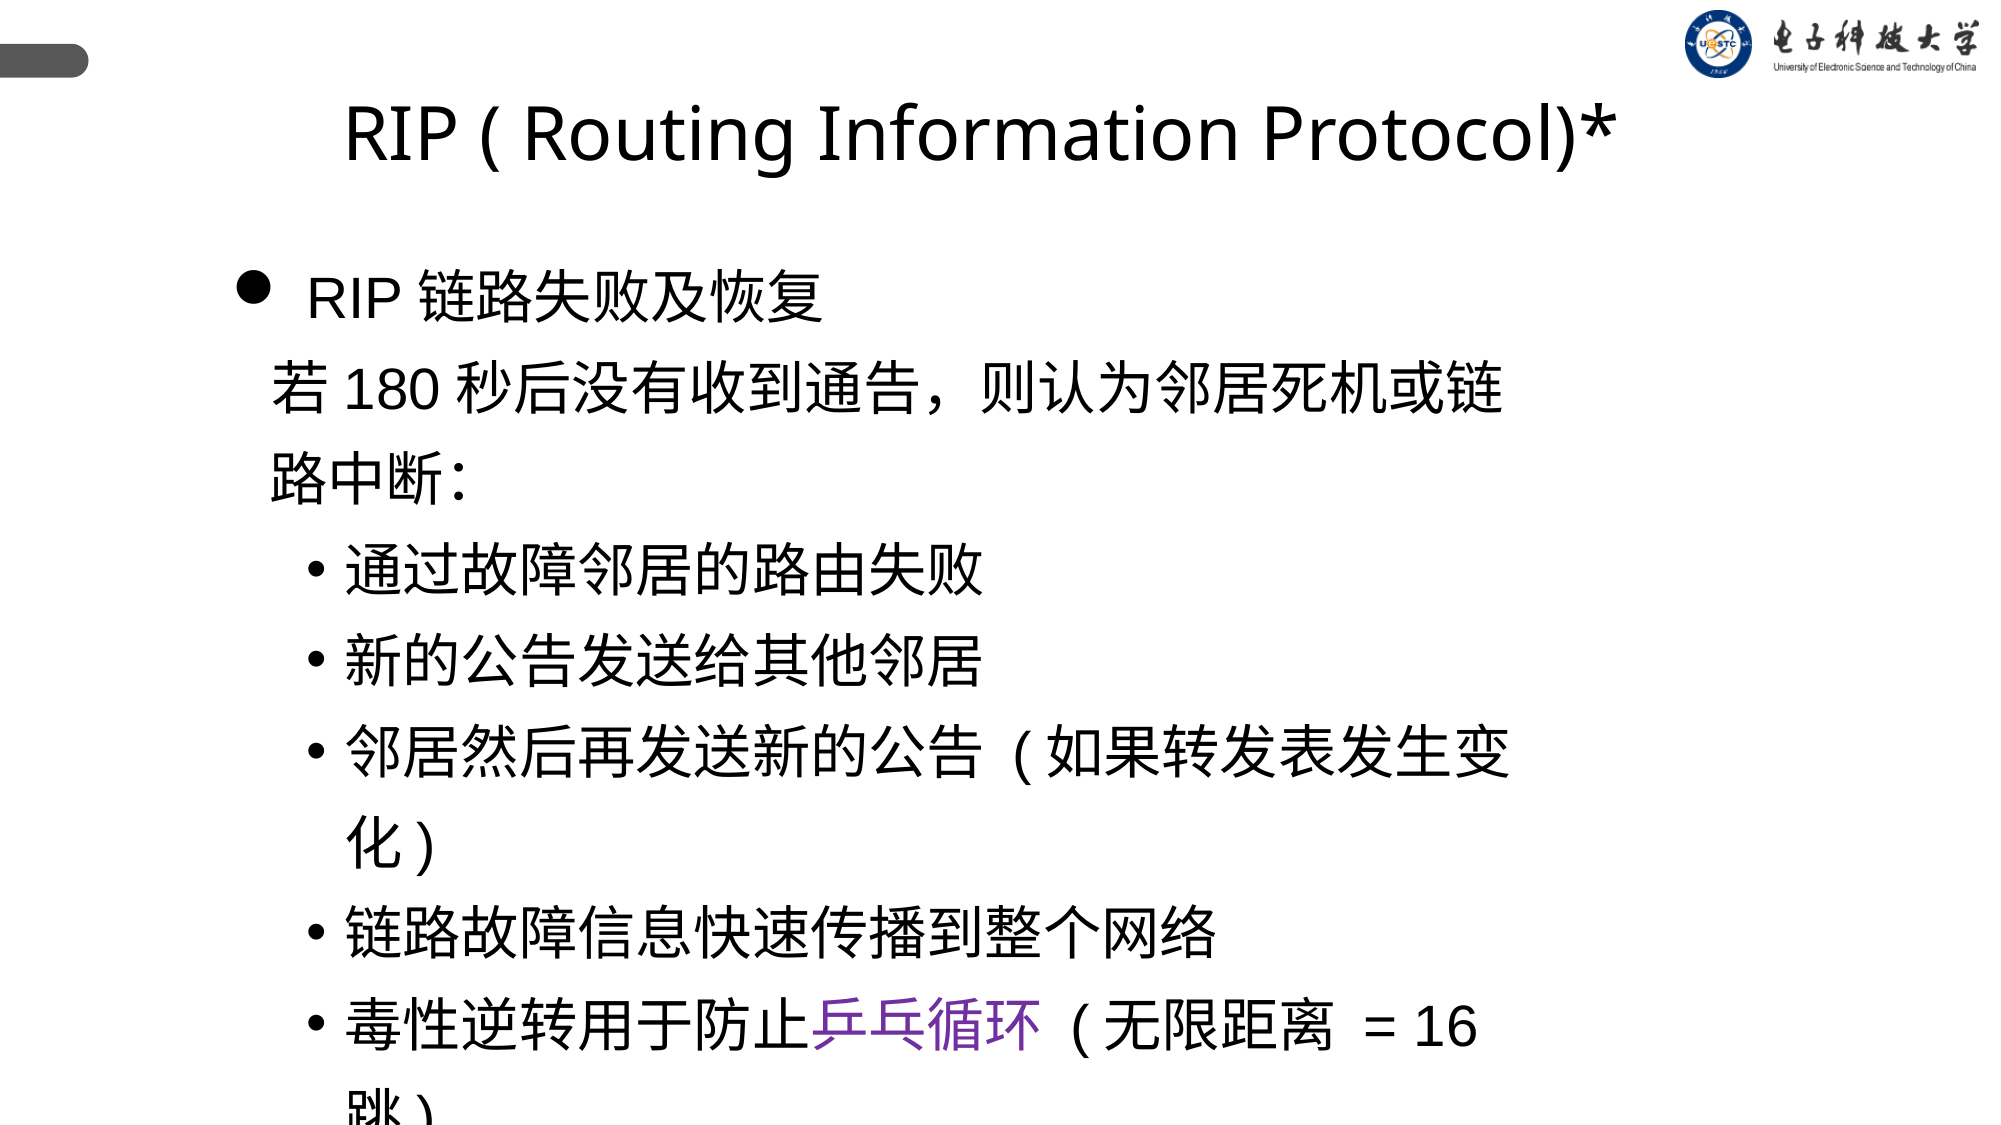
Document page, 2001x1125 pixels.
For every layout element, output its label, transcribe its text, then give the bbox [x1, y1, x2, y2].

list RIP链路失败及恢复 若180秒后没有收到通告，则认为邻居死机或链路中断： 通过故障邻居的路由失败 新的公告发送给其他邻居 邻居然后再发送新的公告 (如果转发表发生变化) 链路故障信息快速传播到整个网络 毒性逆转用于防止乒乓循环 (无限距离 = 16 跳) [217, 231, 1567, 1082]
text_box RIP ( Routing Information Protocol)* [327, 88, 1668, 190]
picture [1685, 10, 1979, 78]
